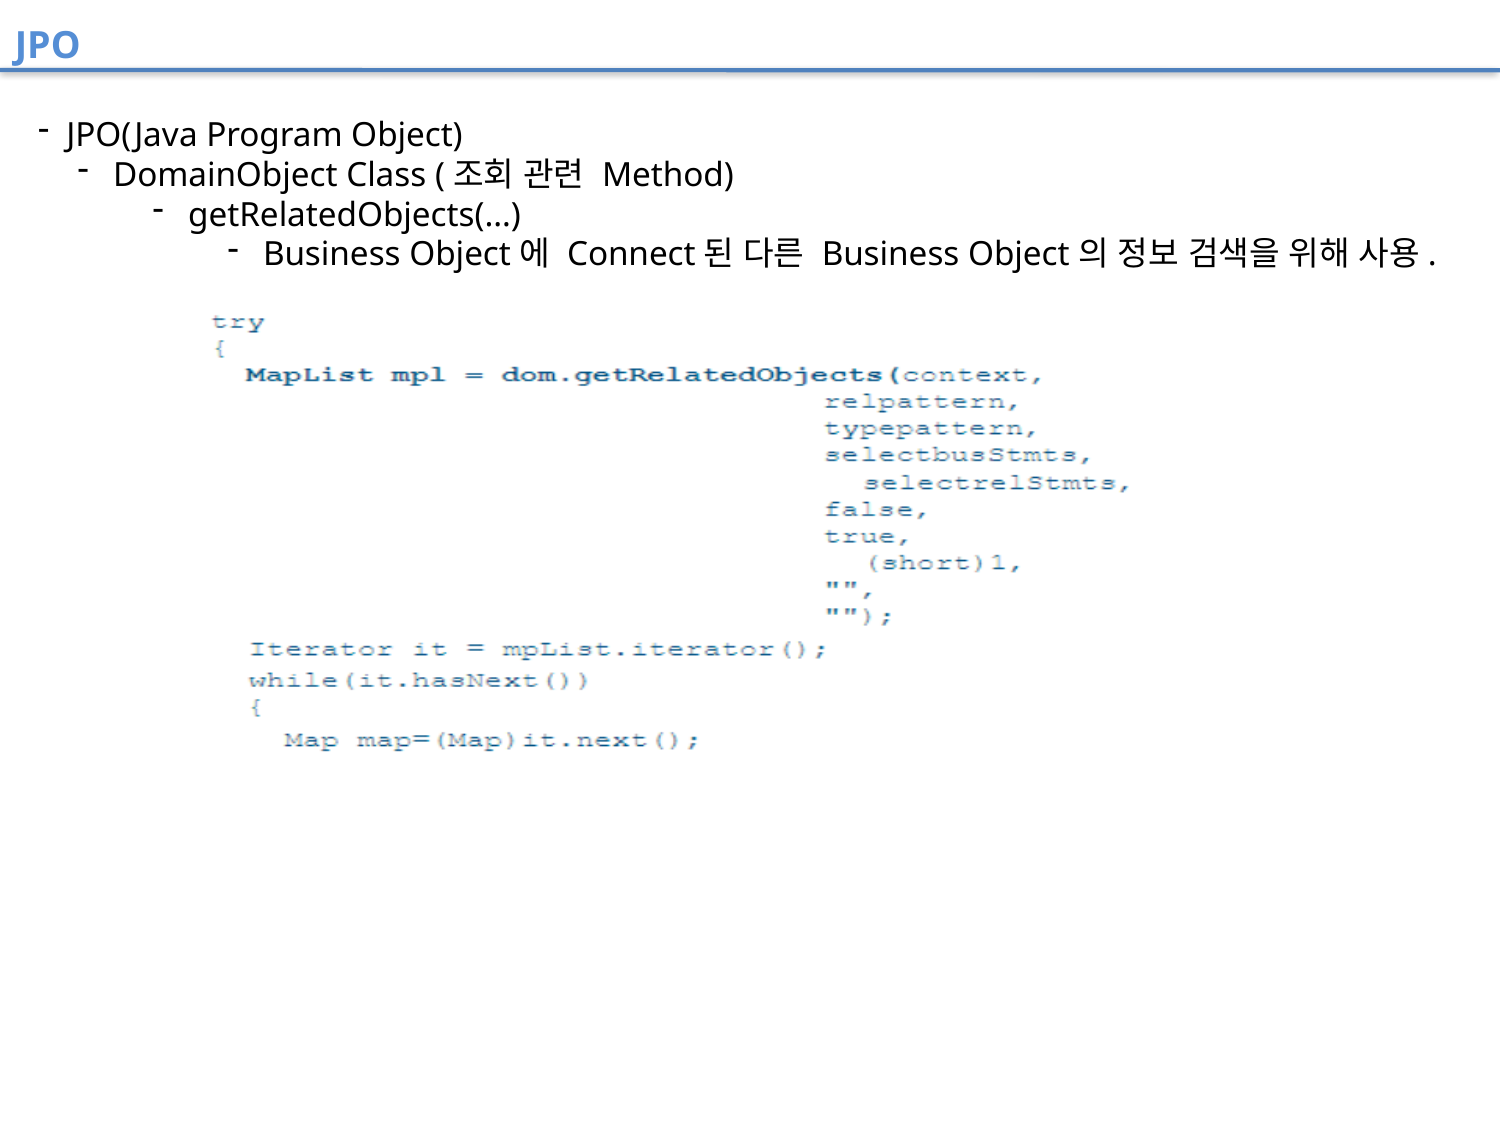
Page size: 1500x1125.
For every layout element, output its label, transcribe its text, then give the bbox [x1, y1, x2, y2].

picture [187, 292, 1185, 803]
text_box JPO(Java Program Object) DomainObject Class (조회 관련 Method) getRelatedObjects(…) Business Object에 Connect된 다른 Business Object의 정보 검색을 위해 사용. [23, 105, 1477, 360]
text_box JPO [0, 13, 1090, 69]
